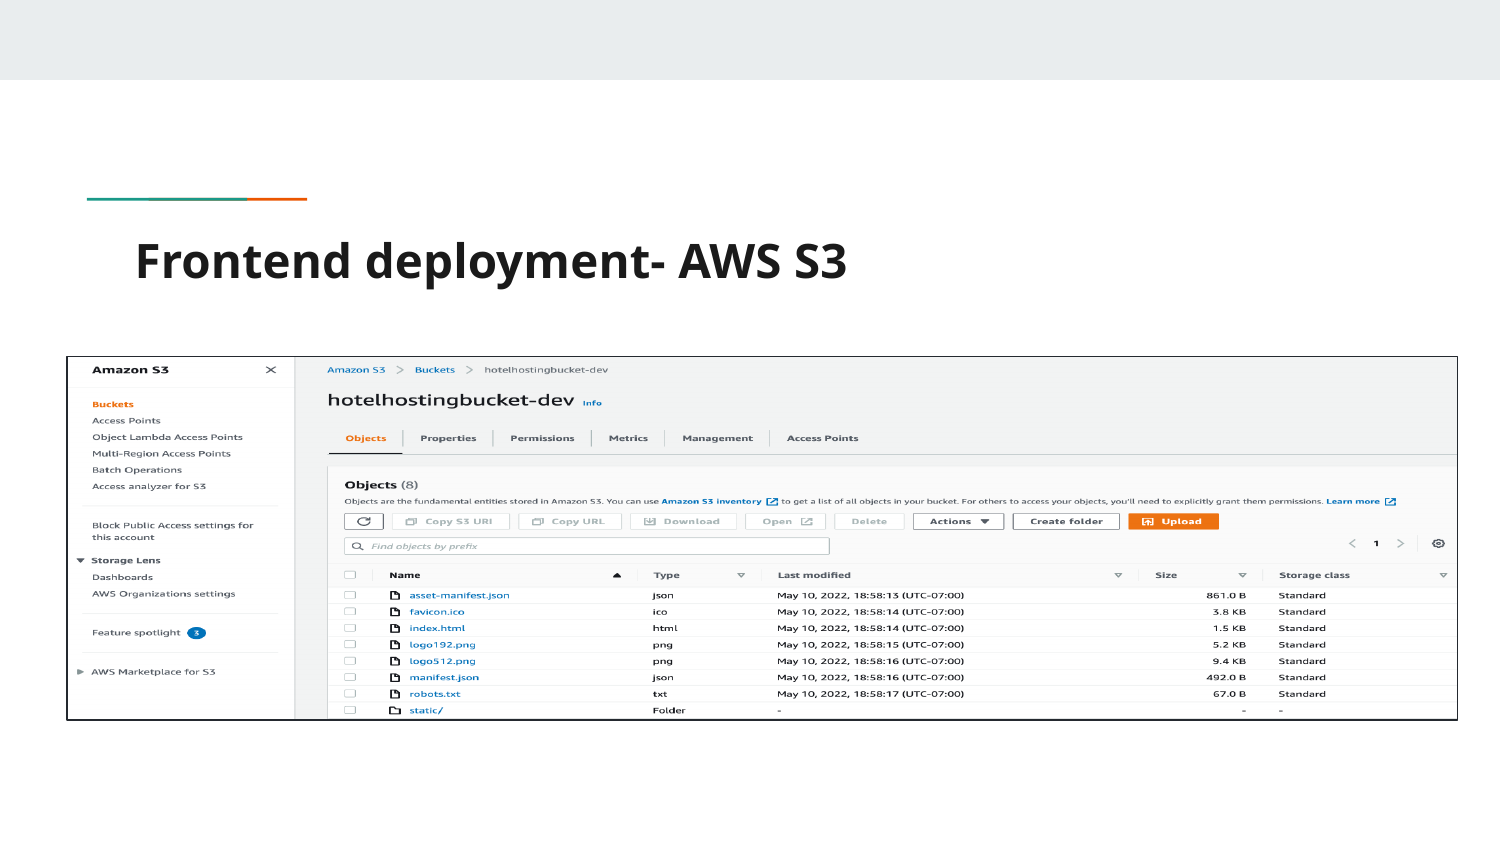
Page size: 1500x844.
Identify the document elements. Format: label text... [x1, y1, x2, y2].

picture [67, 356, 1458, 720]
title Frontend deployment- AWS S3 [119, 216, 1381, 305]
